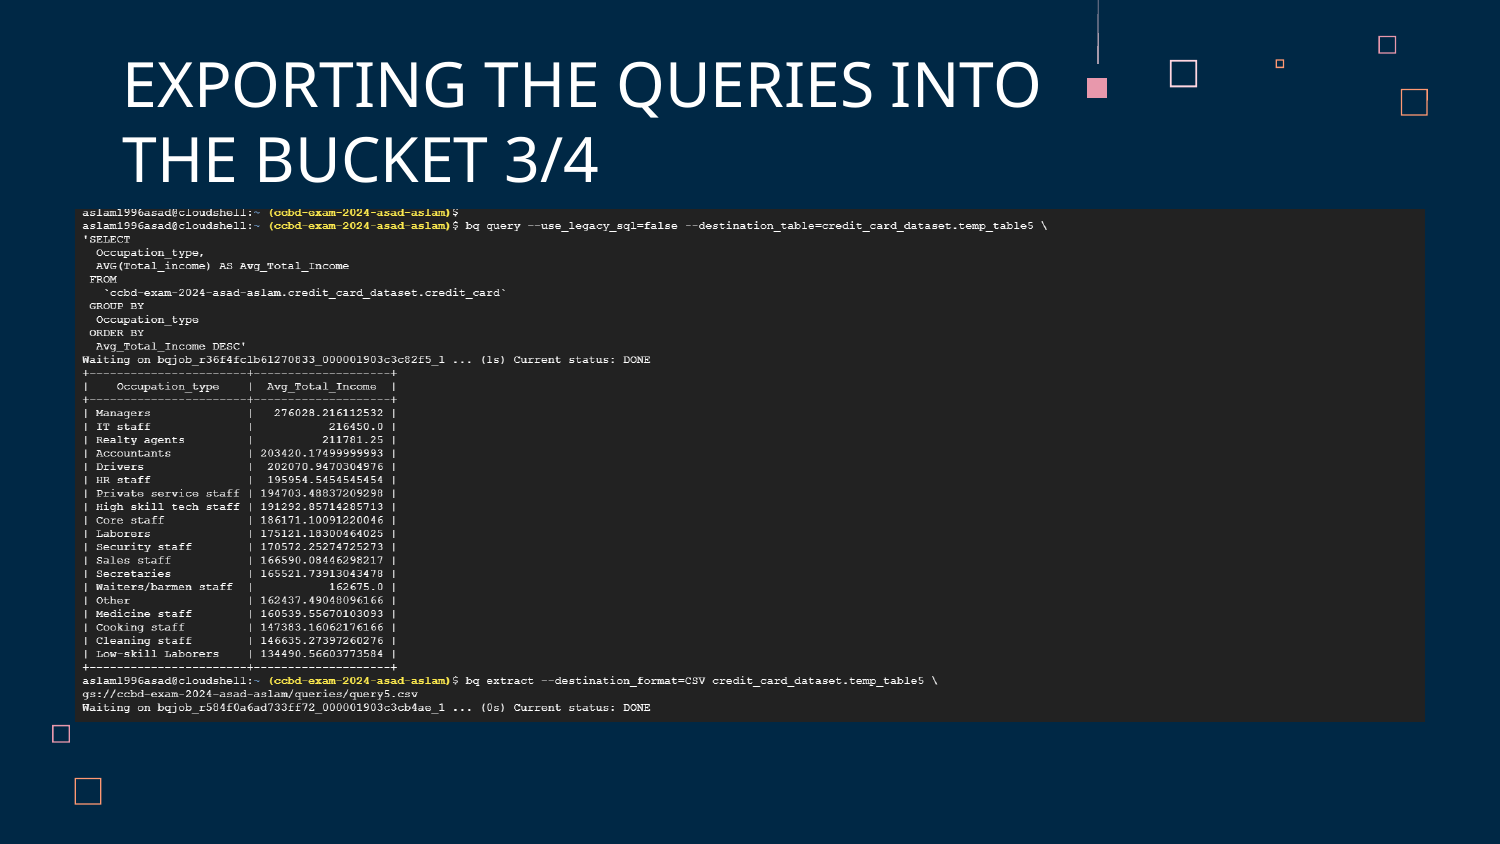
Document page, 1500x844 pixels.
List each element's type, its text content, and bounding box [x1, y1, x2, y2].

title EXPORTING THE QUERIES INTO THE BUCKET 3/4 [107, 115, 1096, 208]
picture [74, 209, 1426, 722]
